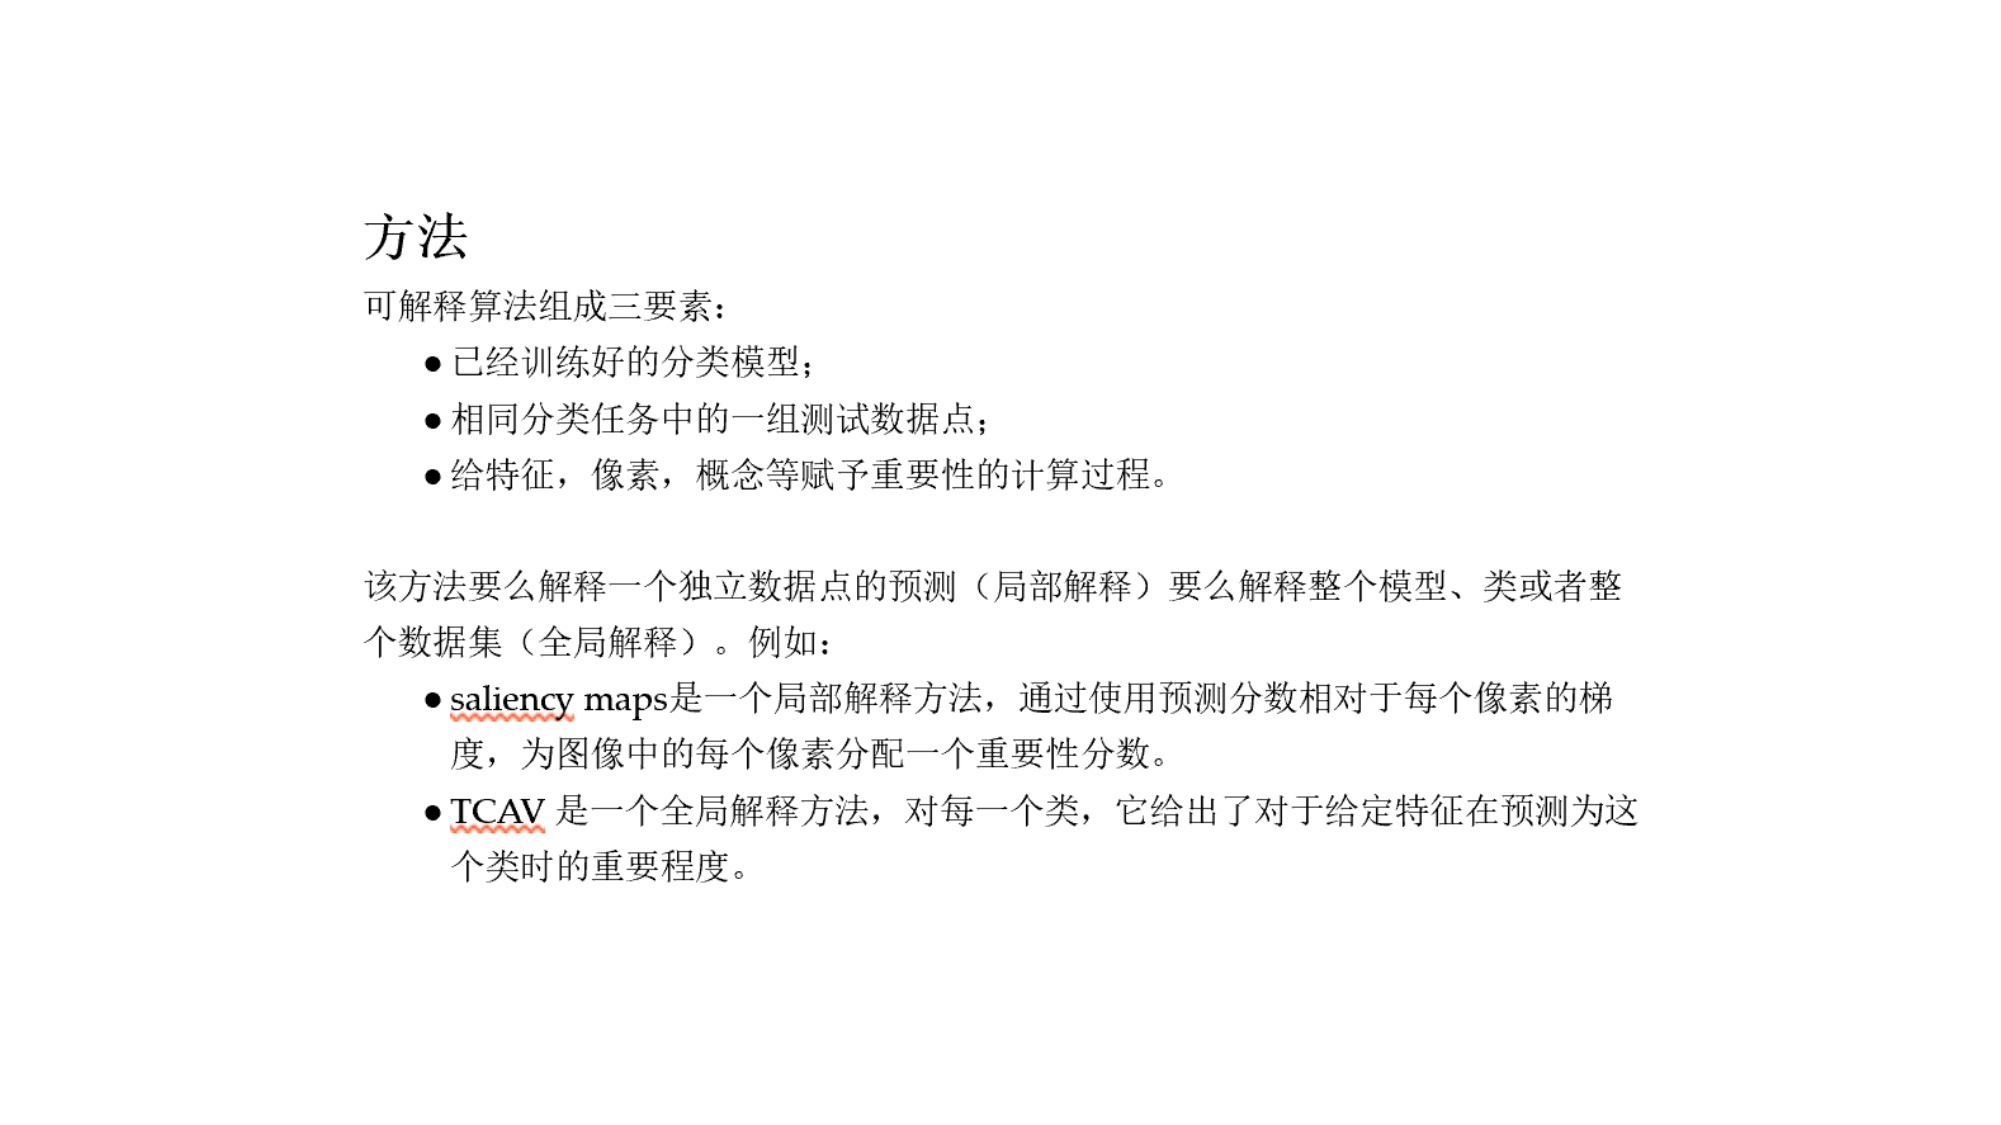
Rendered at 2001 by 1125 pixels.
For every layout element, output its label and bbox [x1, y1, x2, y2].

list [336, 198, 1664, 898]
